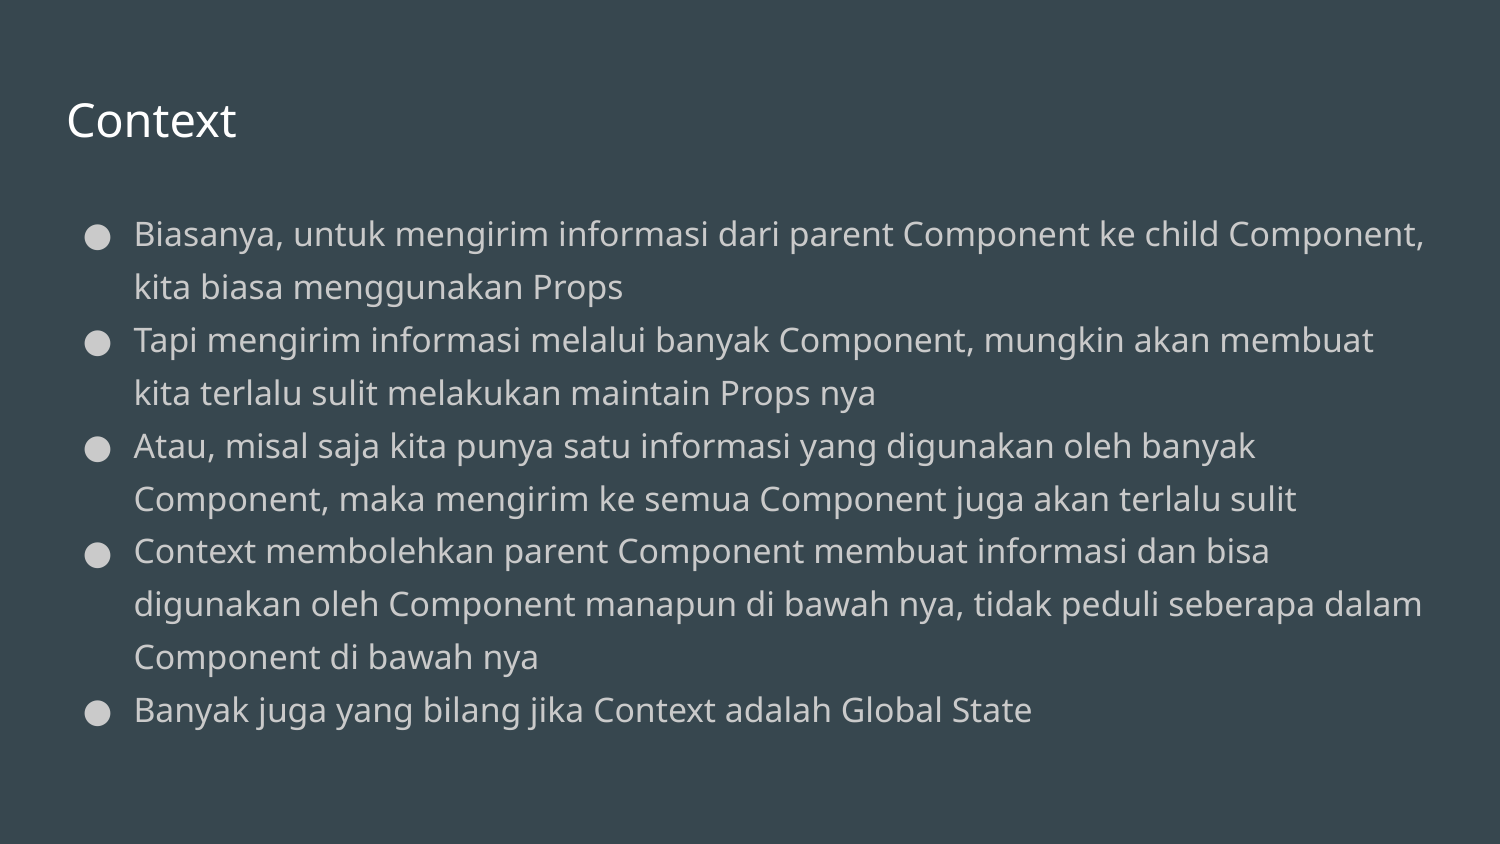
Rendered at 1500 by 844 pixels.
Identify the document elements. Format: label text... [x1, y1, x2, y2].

list Biasanya, untuk mengirim informasi dari parent Component ke child Component, kita biasa menggunakan Props Tapi mengirim informasi melalui banyak Component, mungkin akan membuat kita terlalu sulit melakukan maintain Props nya Atau, misal saja kita punya satu informasi yang digunakan oleh banyak Component, maka mengirim ke semua Component juga akan terlalu sulit Context membolehkan parent Component membuat informasi dan bisa digunakan oleh Component manapun di bawah nya, tidak peduli seberapa dalam Component di bawah nya Banyak juga yang bilang jika Context adalah Global State [51, 189, 1449, 750]
title Context [51, 72, 1449, 167]
